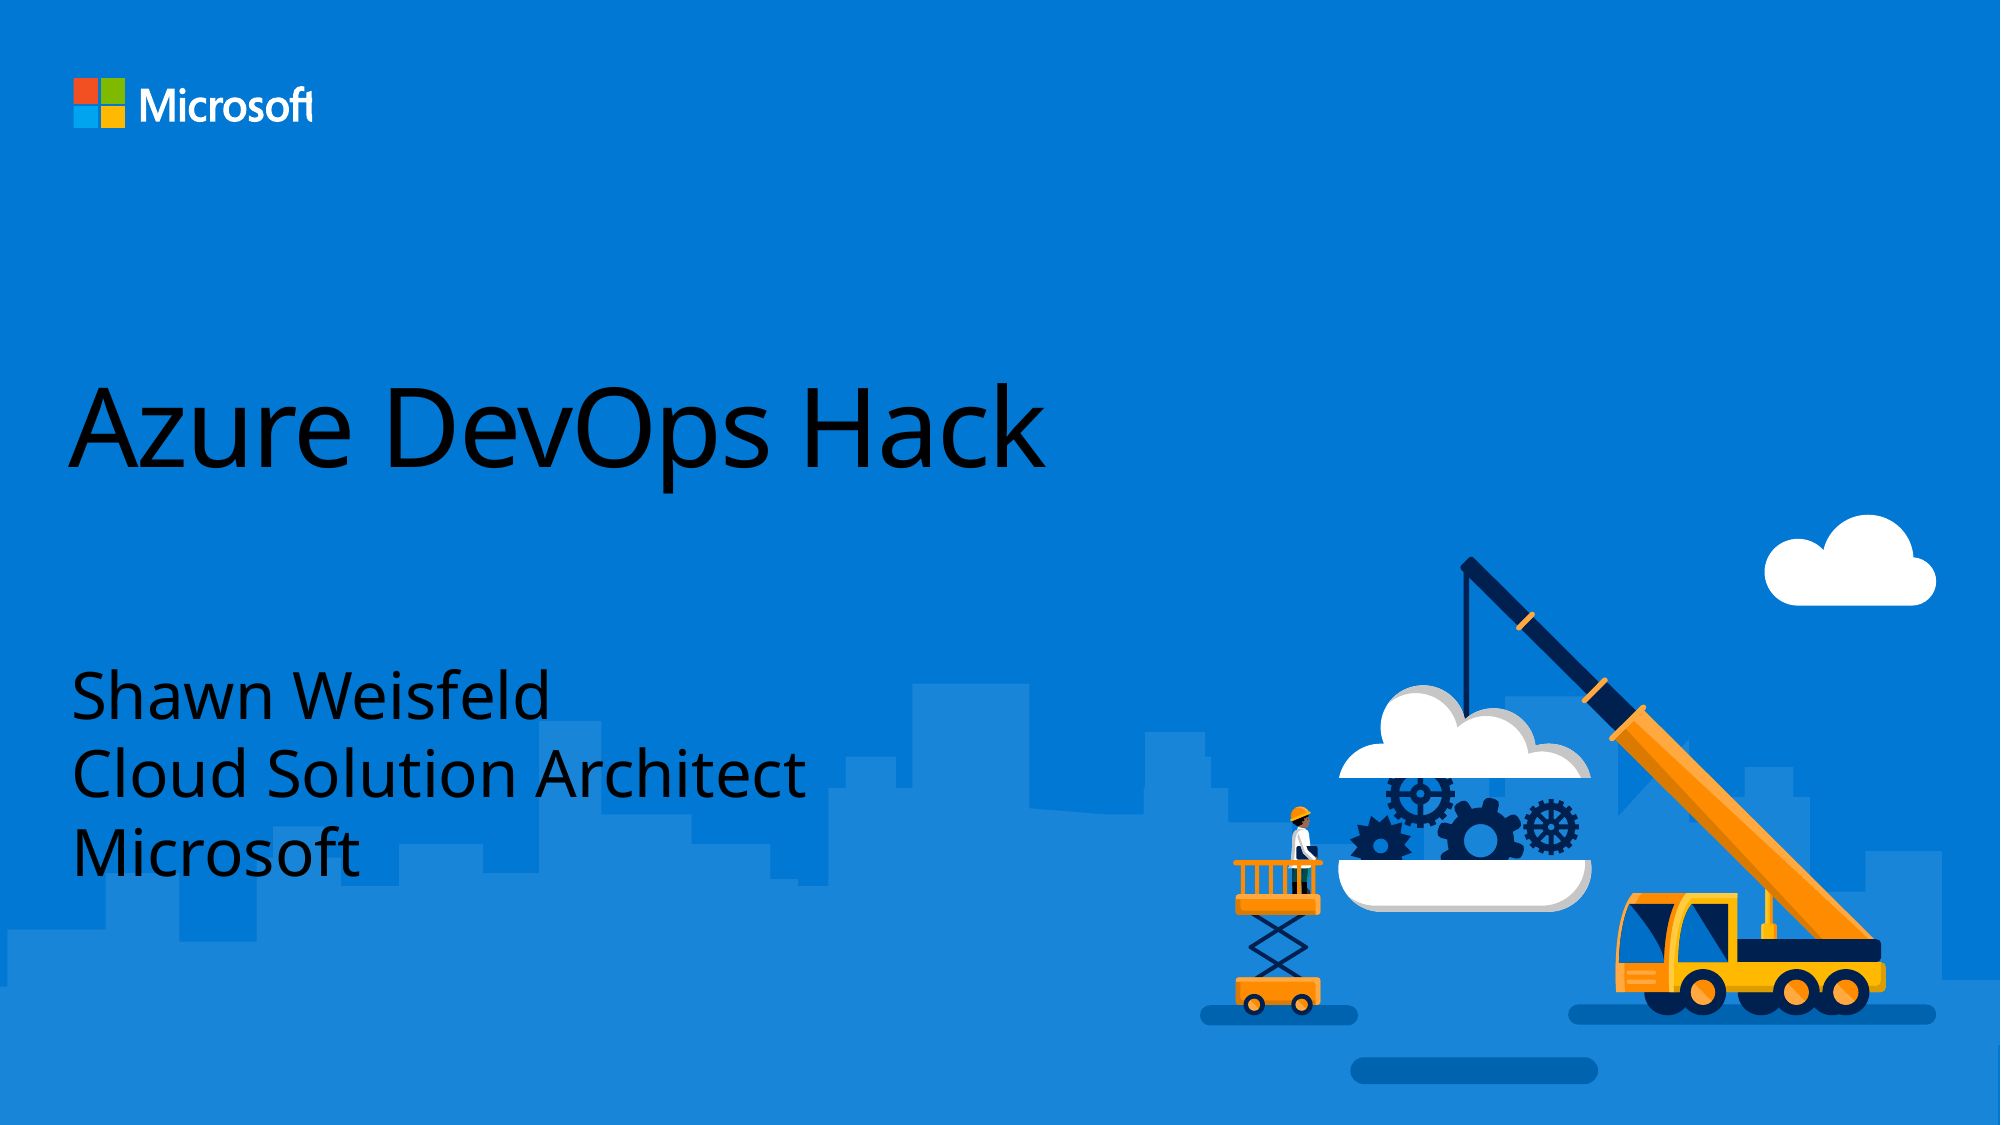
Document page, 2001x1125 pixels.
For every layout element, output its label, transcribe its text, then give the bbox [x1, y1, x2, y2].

list Shawn Weisfeld Cloud Solution Architect Microsoft [44, 636, 1221, 931]
title Azure DevOps Hack [44, 341, 1797, 506]
